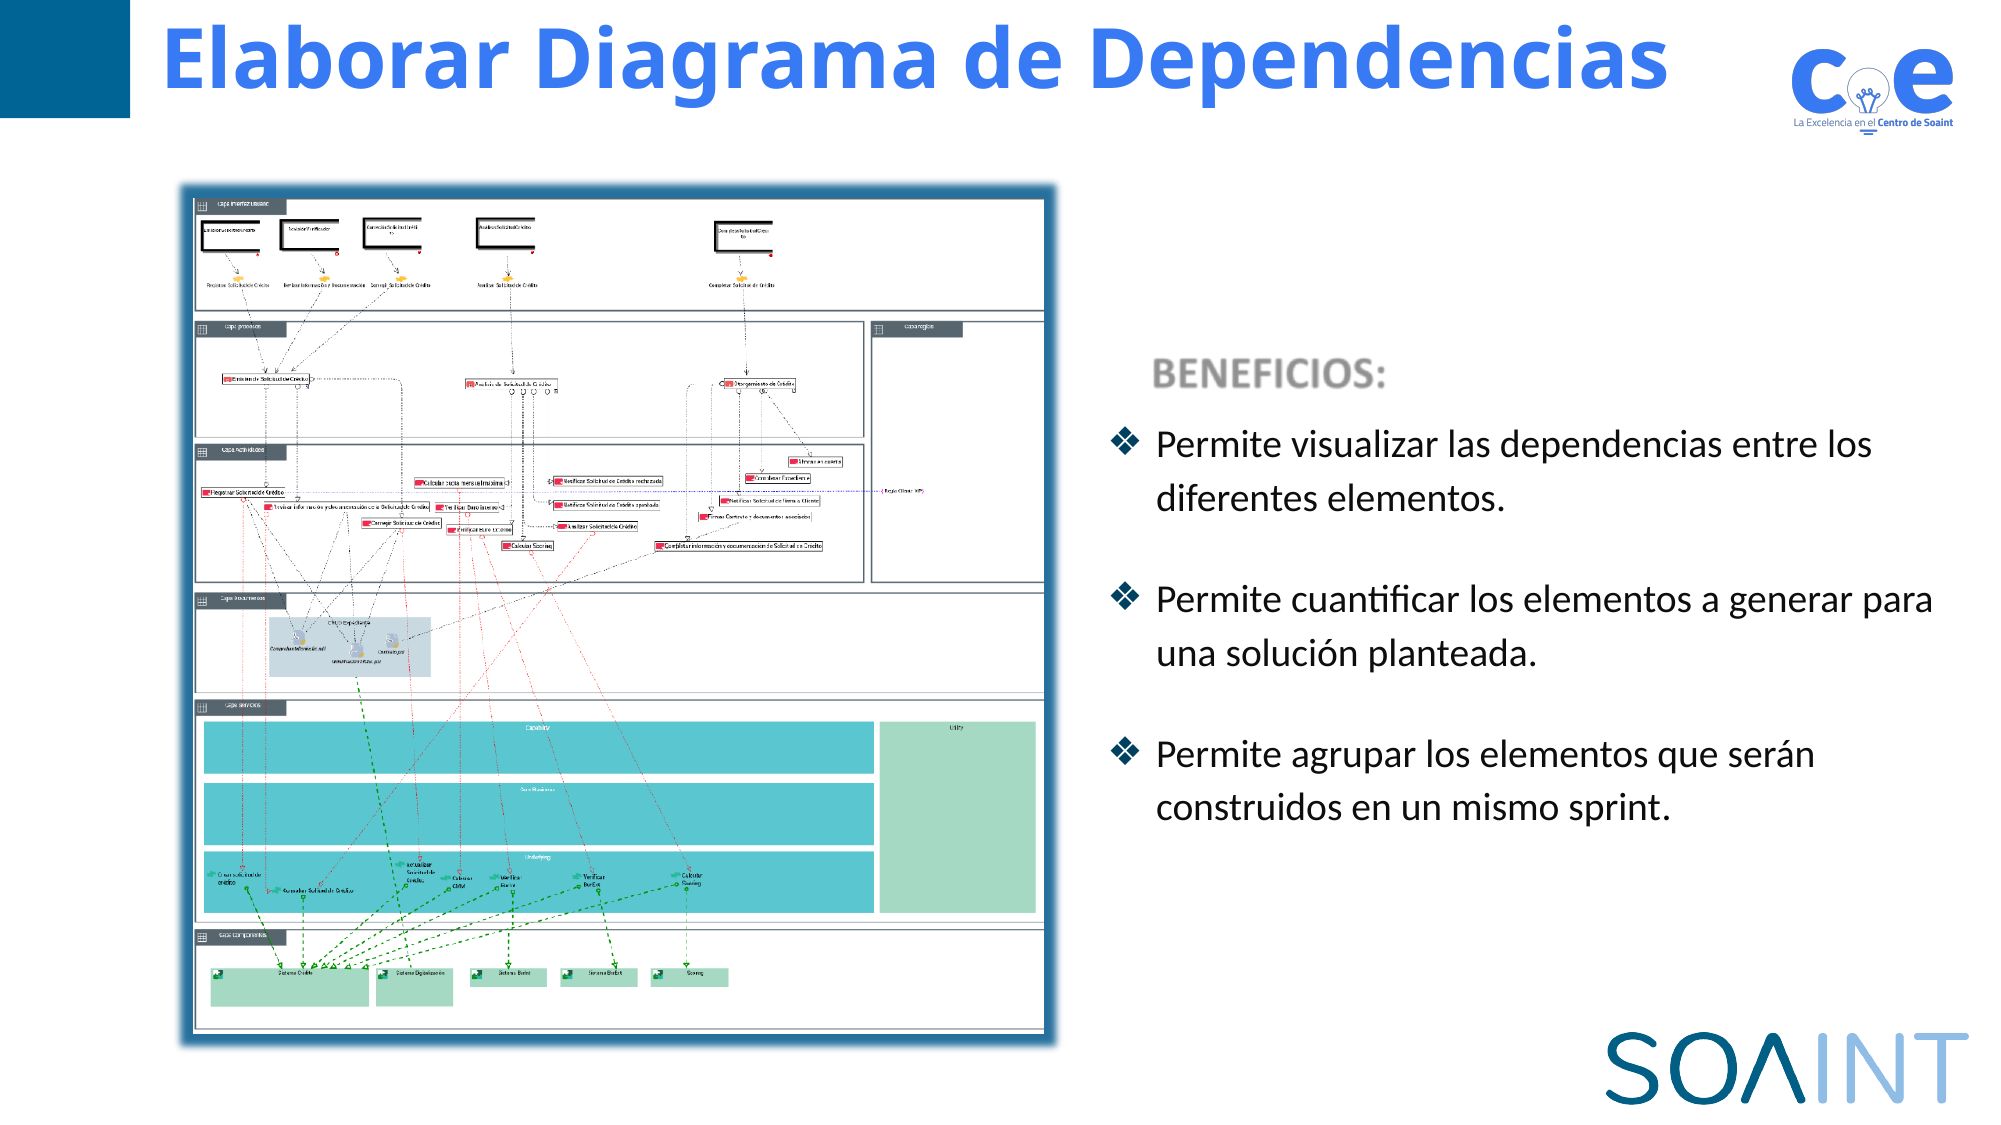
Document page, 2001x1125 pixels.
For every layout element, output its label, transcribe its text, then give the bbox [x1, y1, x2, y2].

text_box [0, 0, 131, 119]
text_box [169, 174, 1418, 1057]
text_box Elaborar Diagrama de Dependencias [138, 0, 2000, 116]
picture [1605, 1095, 1622, 1105]
picture [1792, 49, 1953, 136]
picture [1680, 1040, 1727, 1097]
picture [1713, 1032, 1969, 1105]
picture [1617, 1032, 1695, 1105]
picture [1605, 1032, 1648, 1097]
text_box Permite visualizar las dependencias entre los diferentes elementos. Permite cuantificar los elementos a generar para una solución planteada. Permite agrupar los elementos que serán construidos en un mismo sprint. [1421, 343, 1994, 829]
